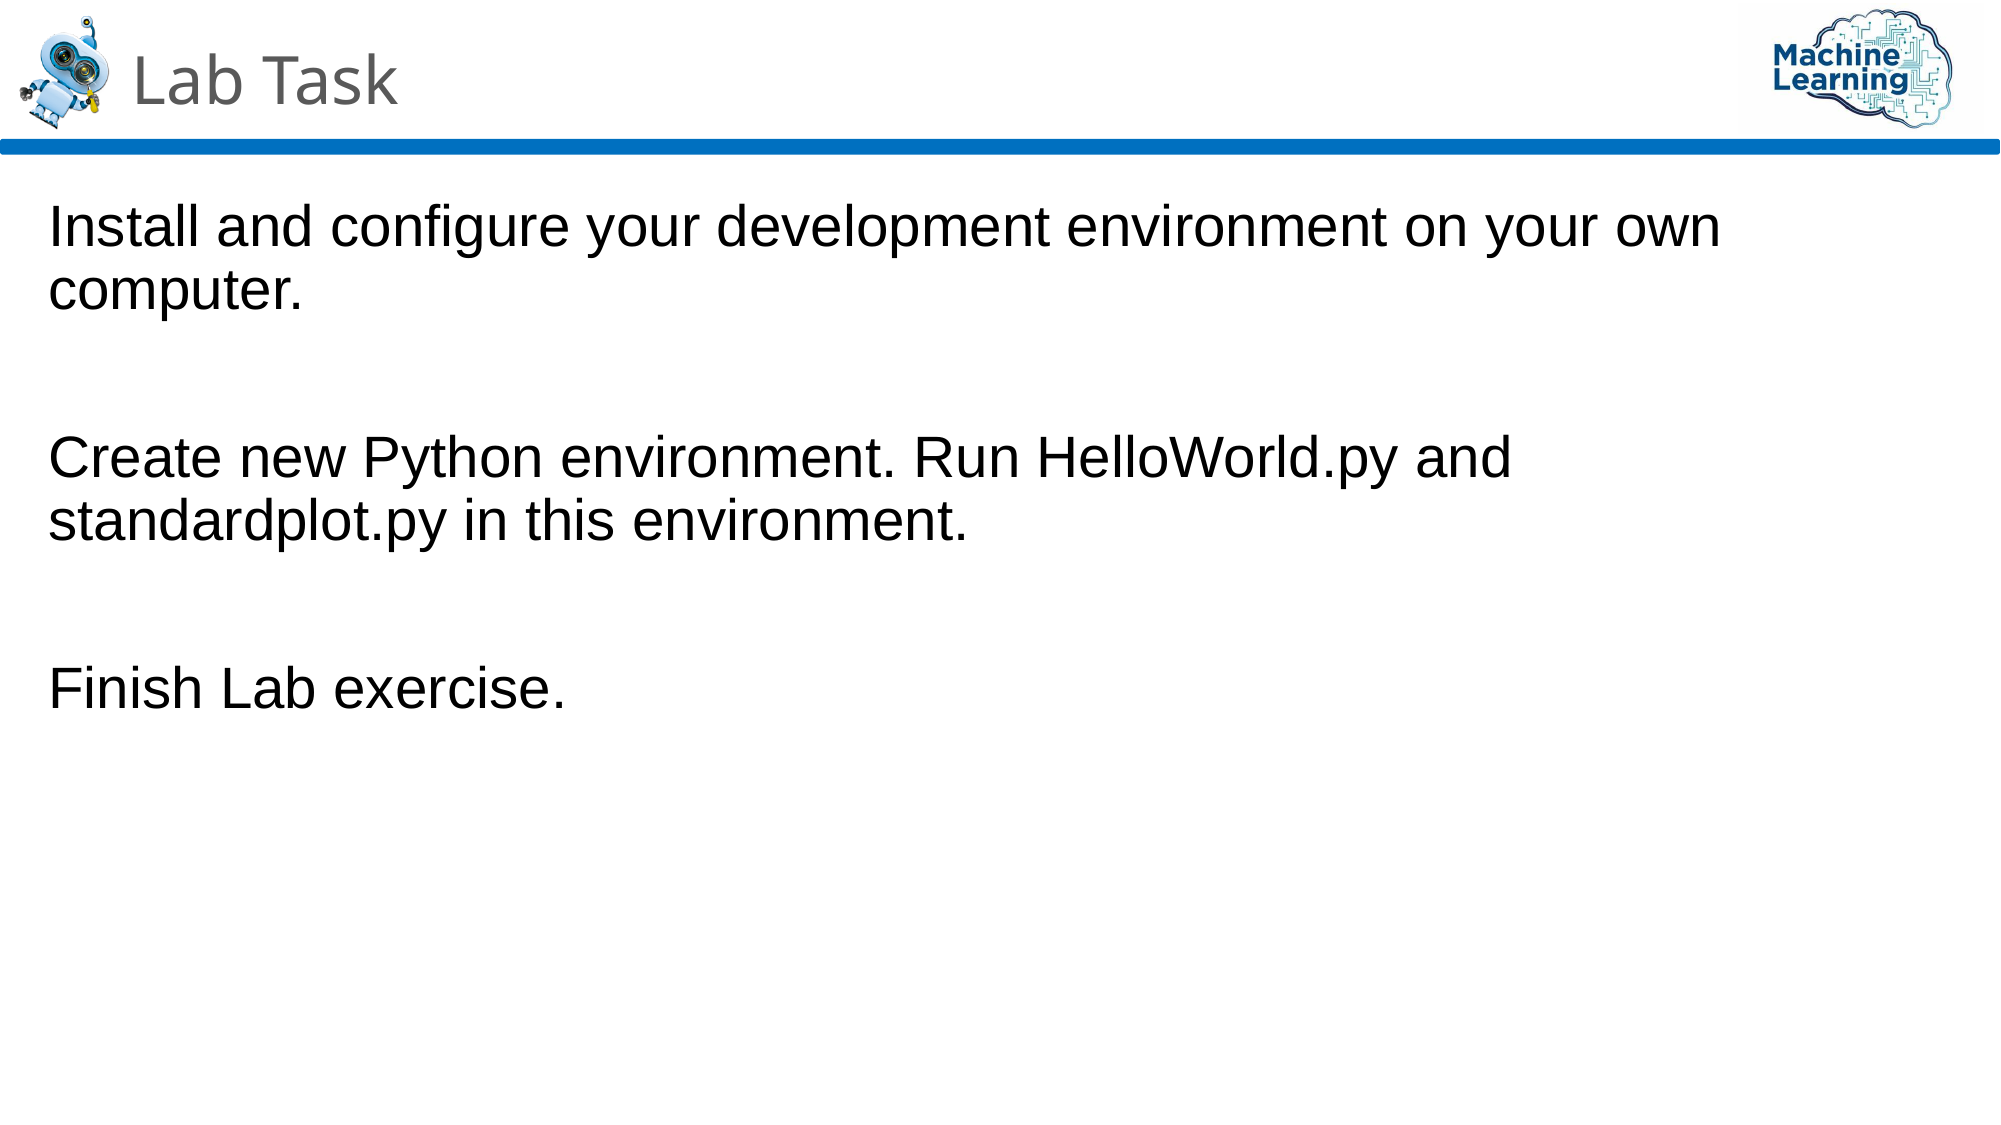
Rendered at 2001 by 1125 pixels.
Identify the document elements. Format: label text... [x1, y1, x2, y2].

text_box [0, 137, 2000, 156]
picture [1738, 3, 1984, 134]
list Install and configure your development environment on your own computer. Create new Python environment. Run HelloWorld.py and standardplot.py in this environment. Finish Lab exercise. [33, 189, 1851, 869]
text_box Lab Task [119, 30, 415, 126]
picture [16, 0, 119, 138]
